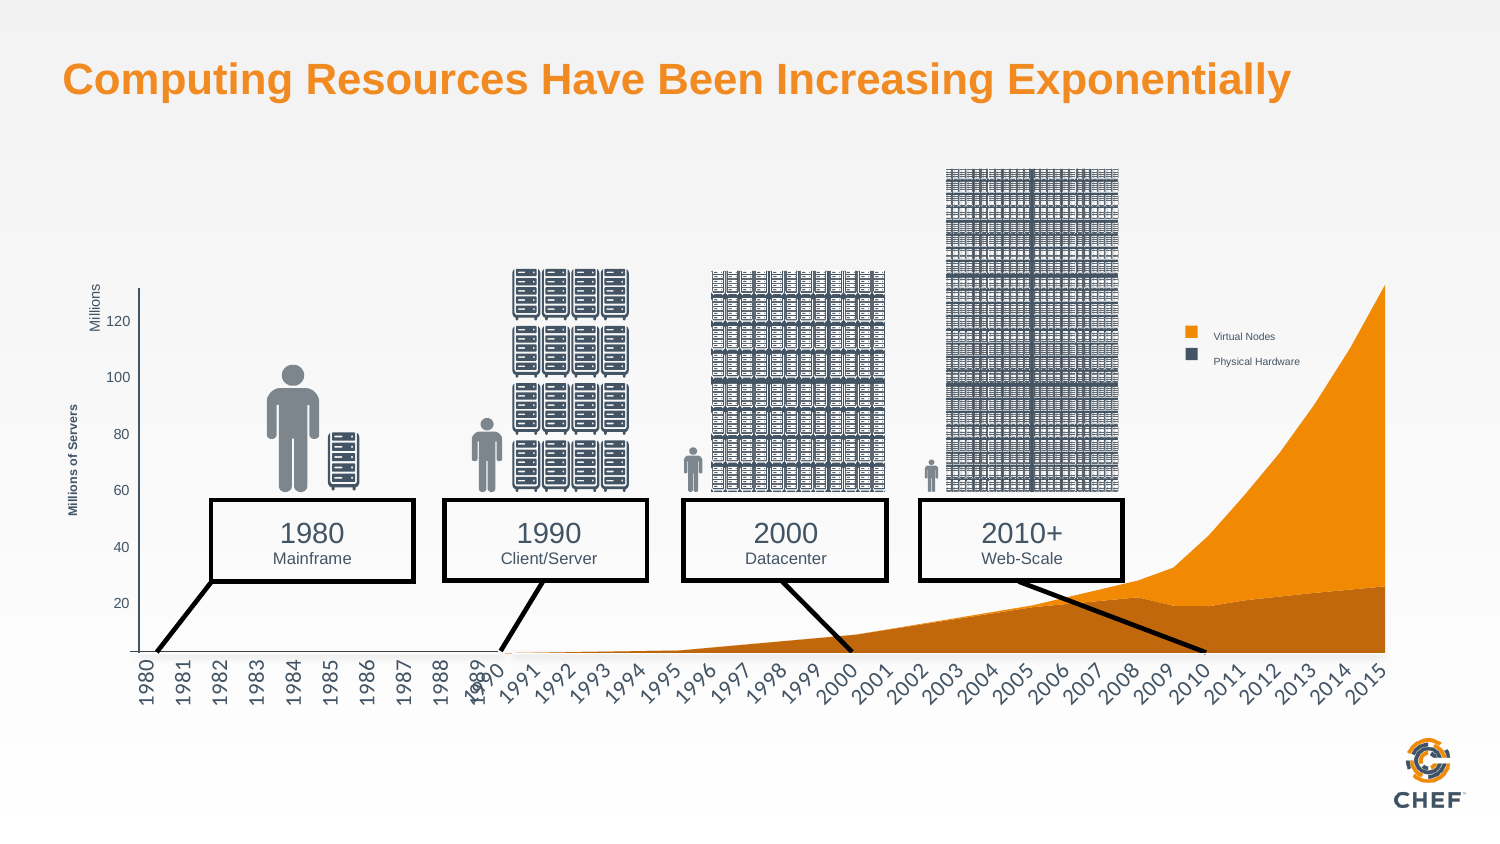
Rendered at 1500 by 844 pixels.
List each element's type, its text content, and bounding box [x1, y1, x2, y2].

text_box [327, 432, 360, 491]
text_box [211, 574, 414, 580]
picture [945, 168, 1119, 493]
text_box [90, 304, 134, 620]
text_box [211, 499, 414, 512]
picture [1394, 738, 1466, 808]
text_box [266, 388, 320, 493]
text_box Millions [79, 272, 109, 344]
title Computing Resources Have Been Increasing Exponentially [62, 56, 1438, 105]
text_box 1980 Mainframe [211, 512, 414, 574]
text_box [512, 268, 629, 493]
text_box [143, 304, 147, 620]
picture [710, 270, 886, 493]
chart [121, 201, 1417, 716]
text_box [1185, 316, 1317, 375]
text_box Millions of Servers [58, 393, 85, 529]
text_box [281, 364, 305, 386]
